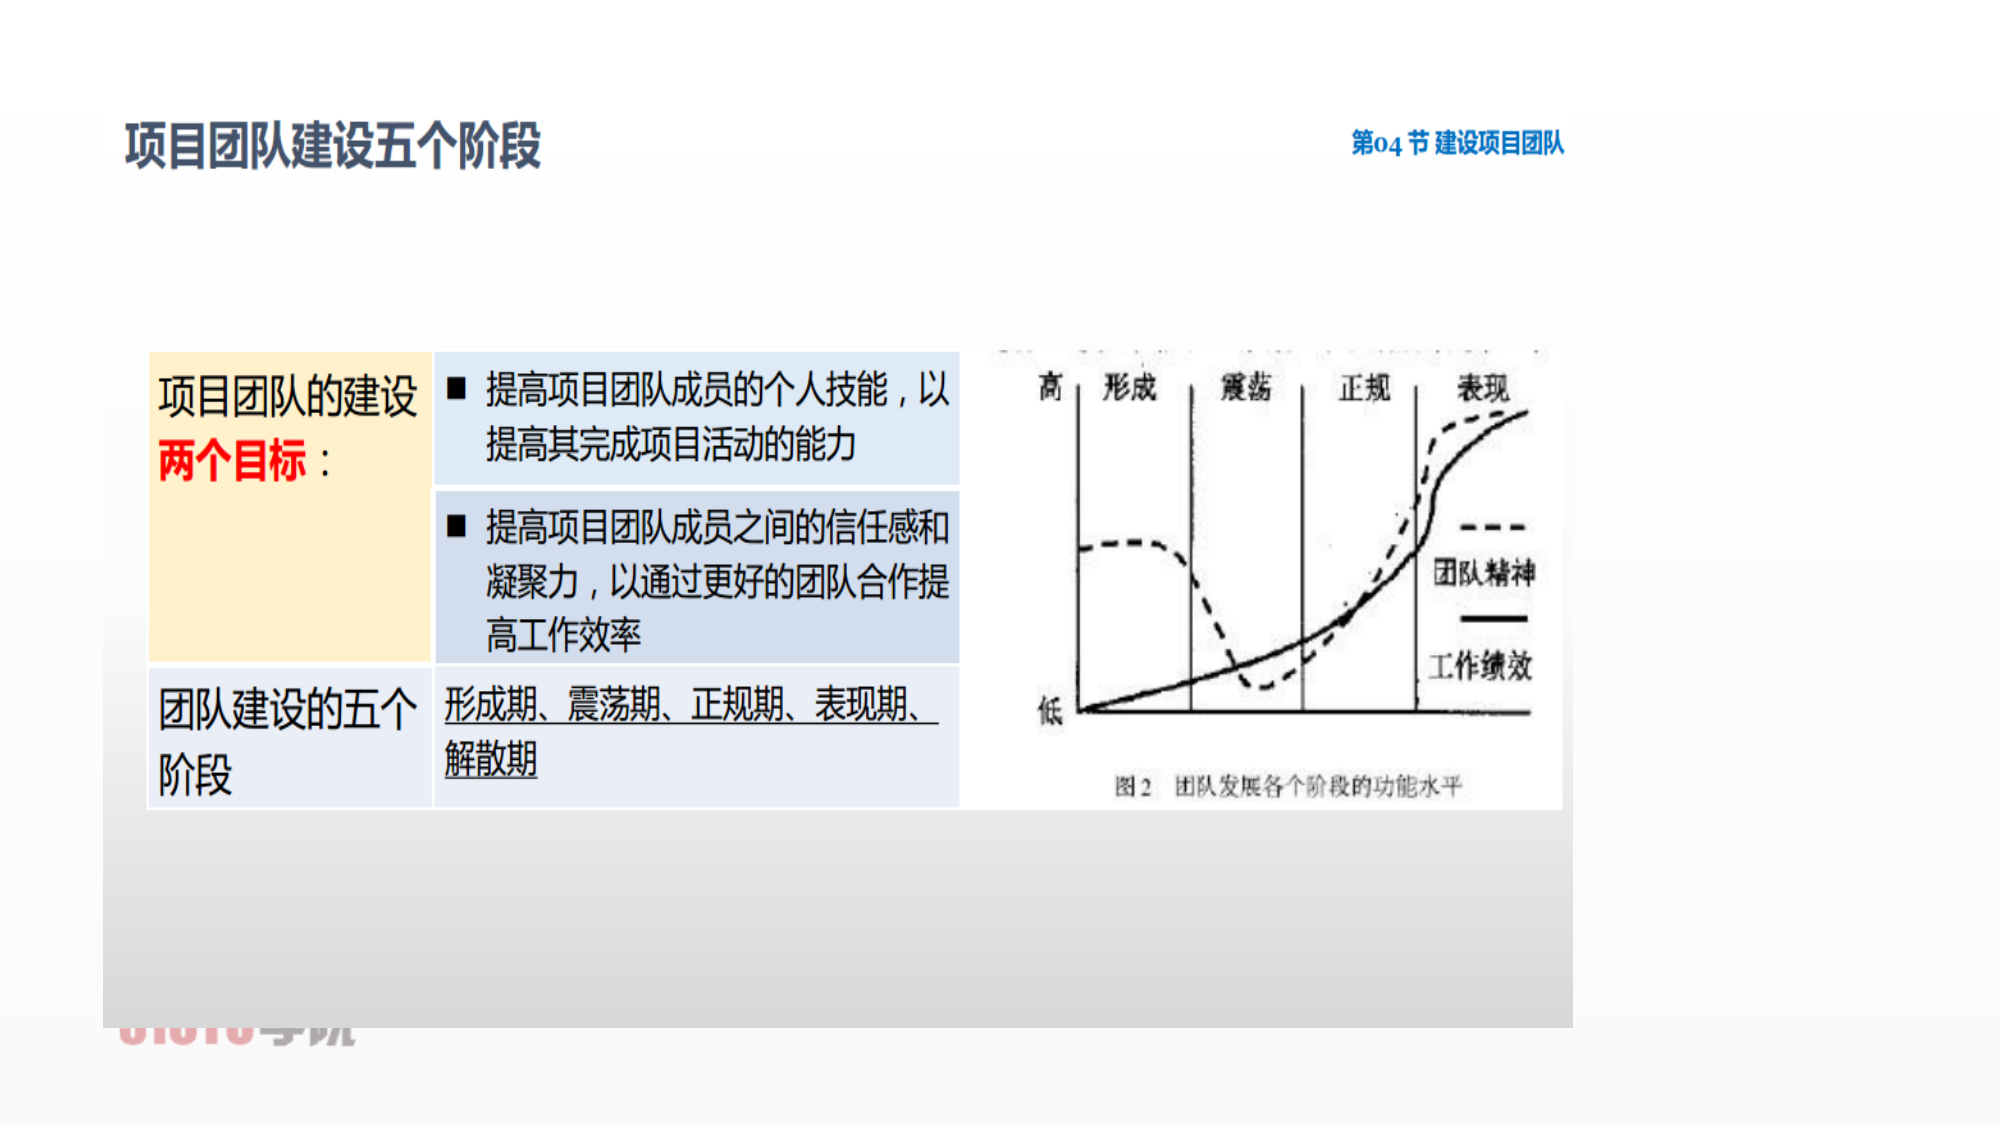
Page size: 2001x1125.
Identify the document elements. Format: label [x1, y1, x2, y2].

picture [59, 97, 1573, 1070]
